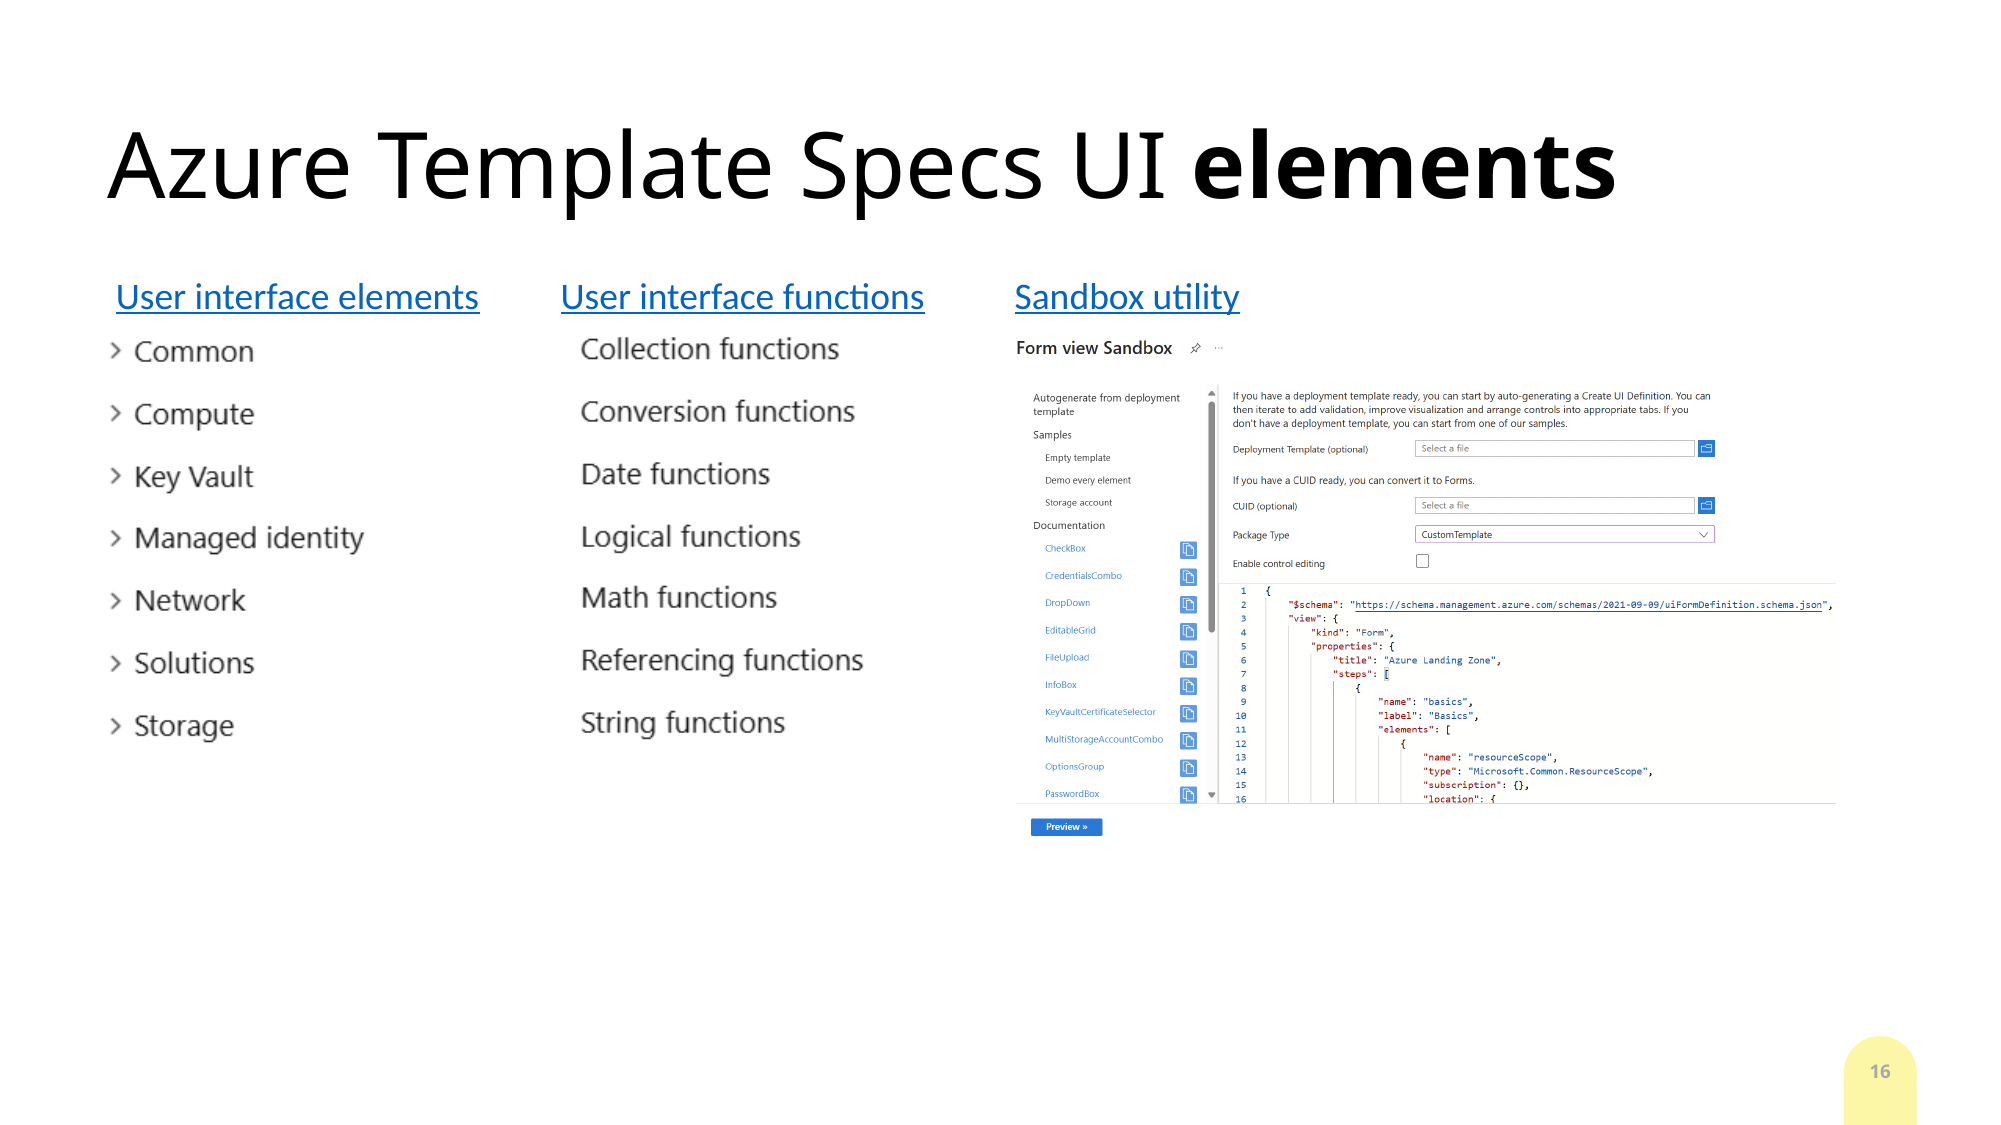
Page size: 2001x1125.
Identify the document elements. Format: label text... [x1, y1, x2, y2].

text_box Sandbox utility [999, 264, 1433, 325]
picture [560, 325, 908, 744]
text_box User interface functions [545, 264, 979, 325]
slide_number 16 [1853, 1042, 1908, 1103]
picture [101, 326, 375, 744]
picture [1014, 335, 1836, 842]
text_box User interface elements [101, 264, 545, 325]
title Azure Template Specs UI elements [92, 59, 1908, 278]
